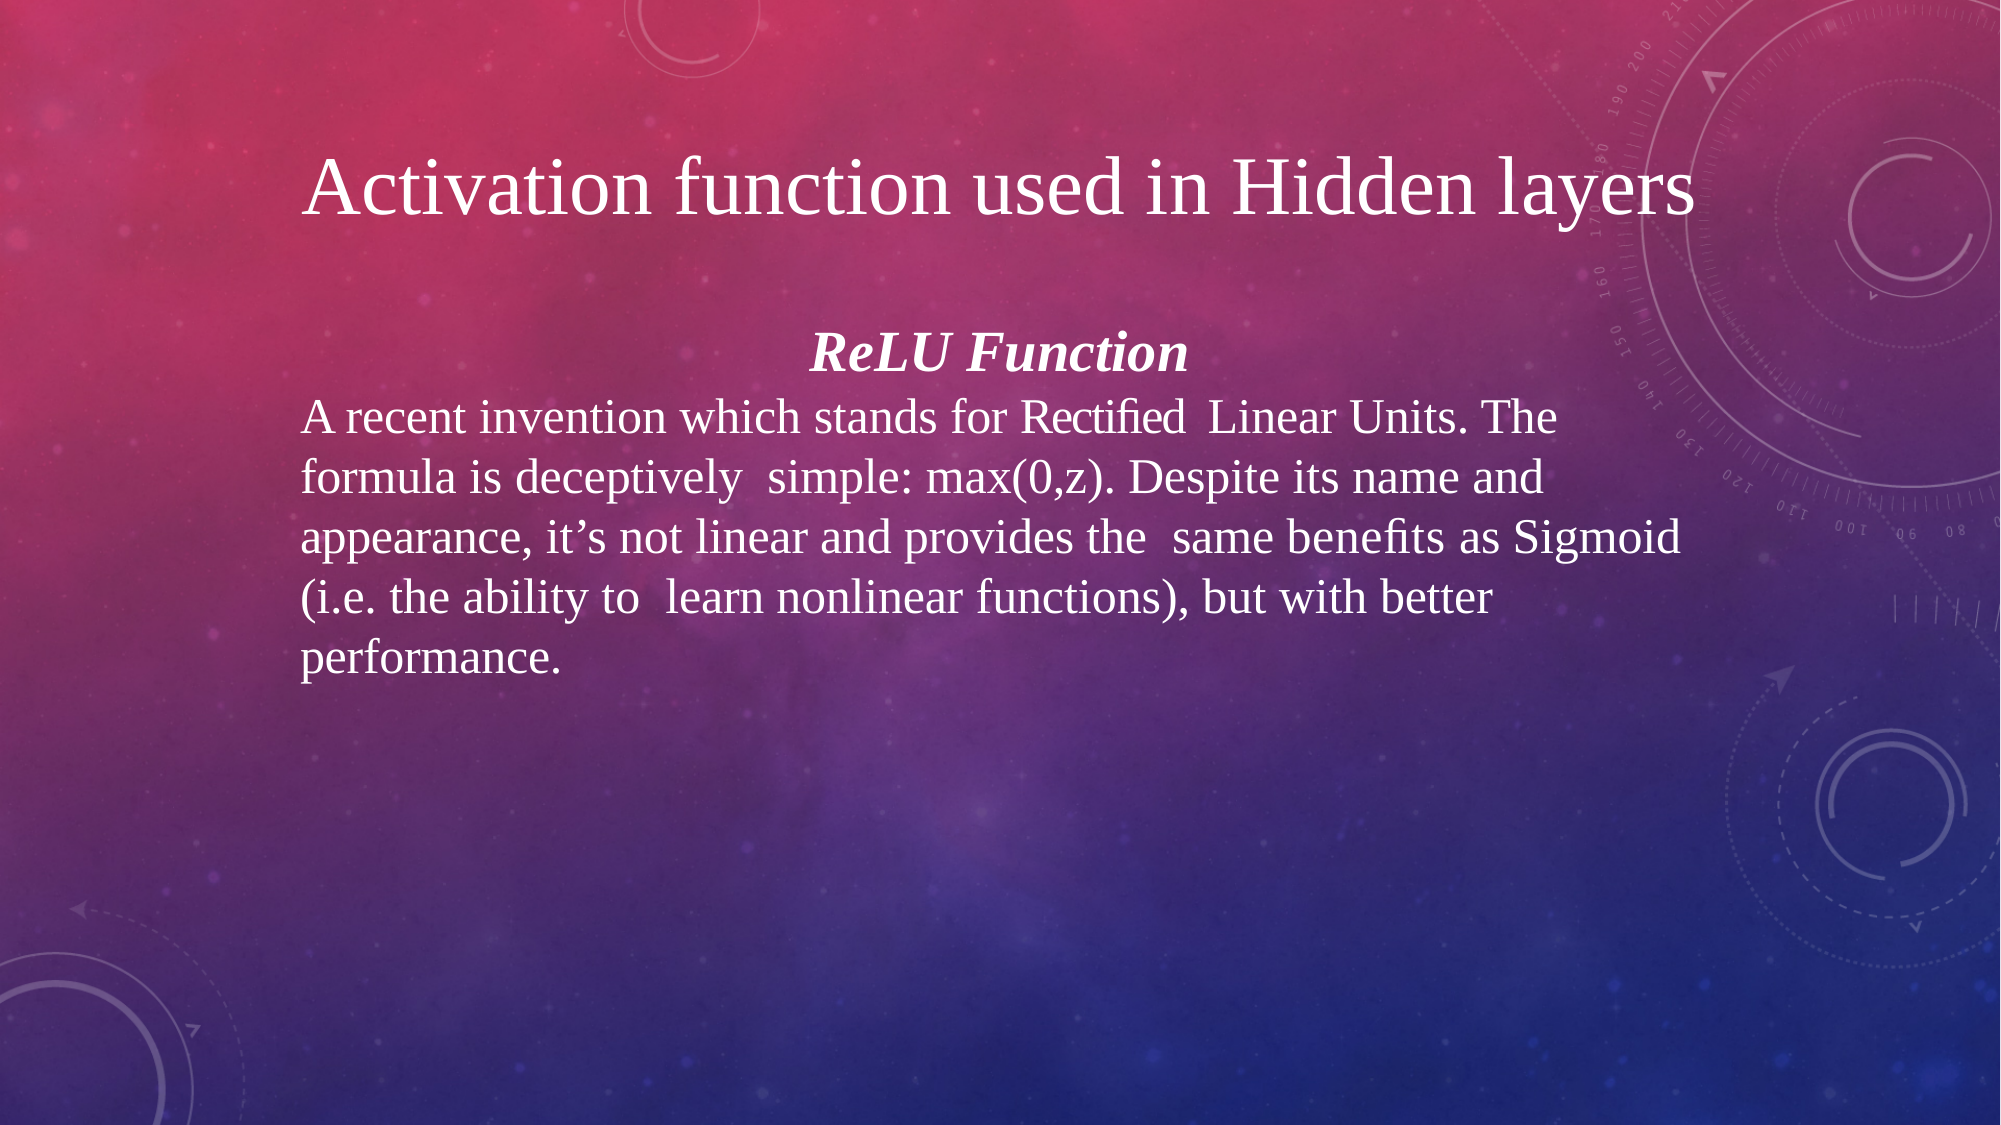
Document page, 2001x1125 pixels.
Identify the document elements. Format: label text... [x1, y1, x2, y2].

text_box Activation function used in Hidden layers [253, 123, 1747, 239]
text_box ReLU Function A recent invention which stands for Rectiﬁed Linear Units. The formula is deceptively simple: max(0,z). Despite its name and appearance, it’s not linear and provides the same beneﬁts as Sigmoid (i.e. the ability to learn nonlinear functions), but with better performance. [285, 305, 1715, 751]
picture [0, 0, 2001, 1125]
